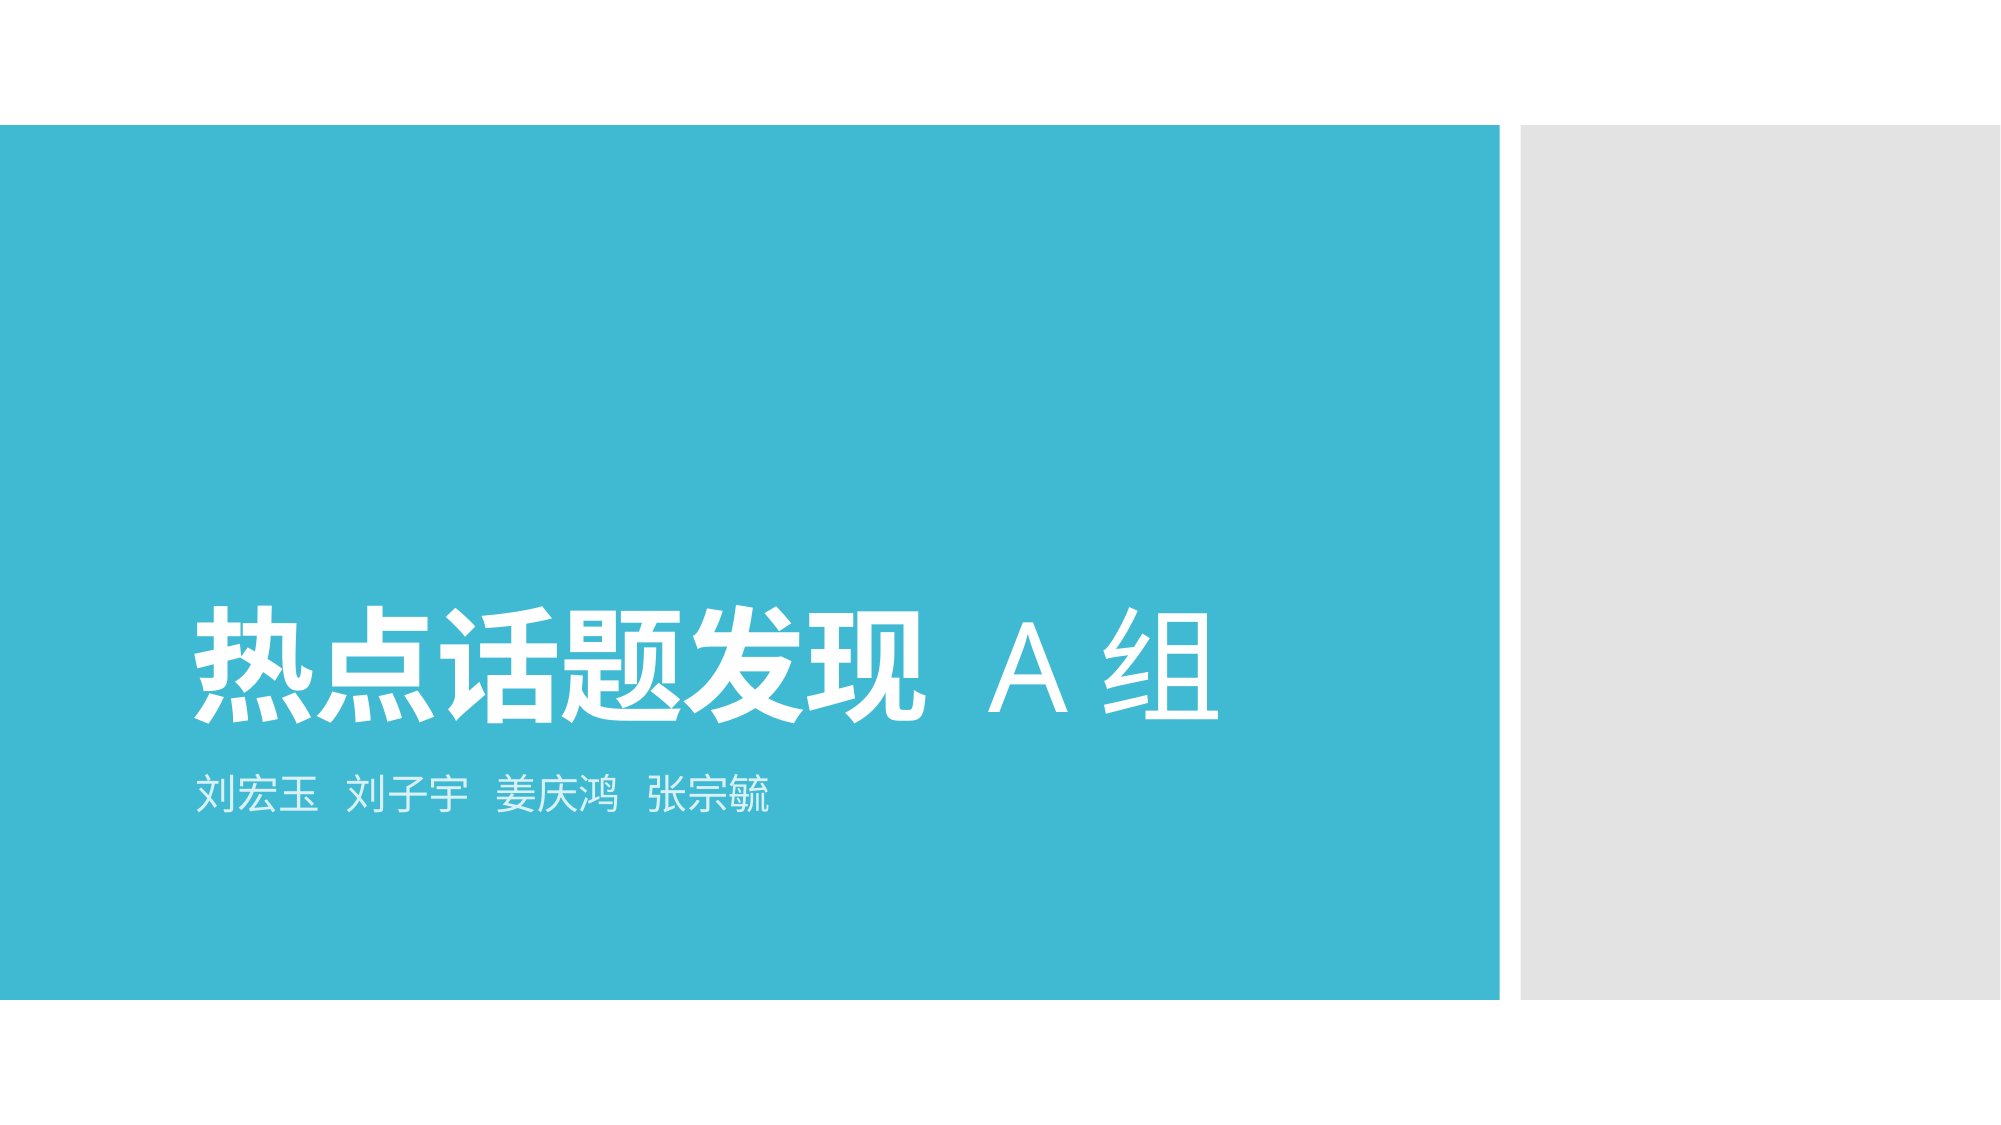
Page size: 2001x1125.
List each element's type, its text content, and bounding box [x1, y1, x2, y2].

subtitle 刘宏玉 刘子宇 姜庆鸿 张宗毓 [180, 766, 1381, 917]
title 热点话题发现 A组 [175, 213, 1376, 747]
